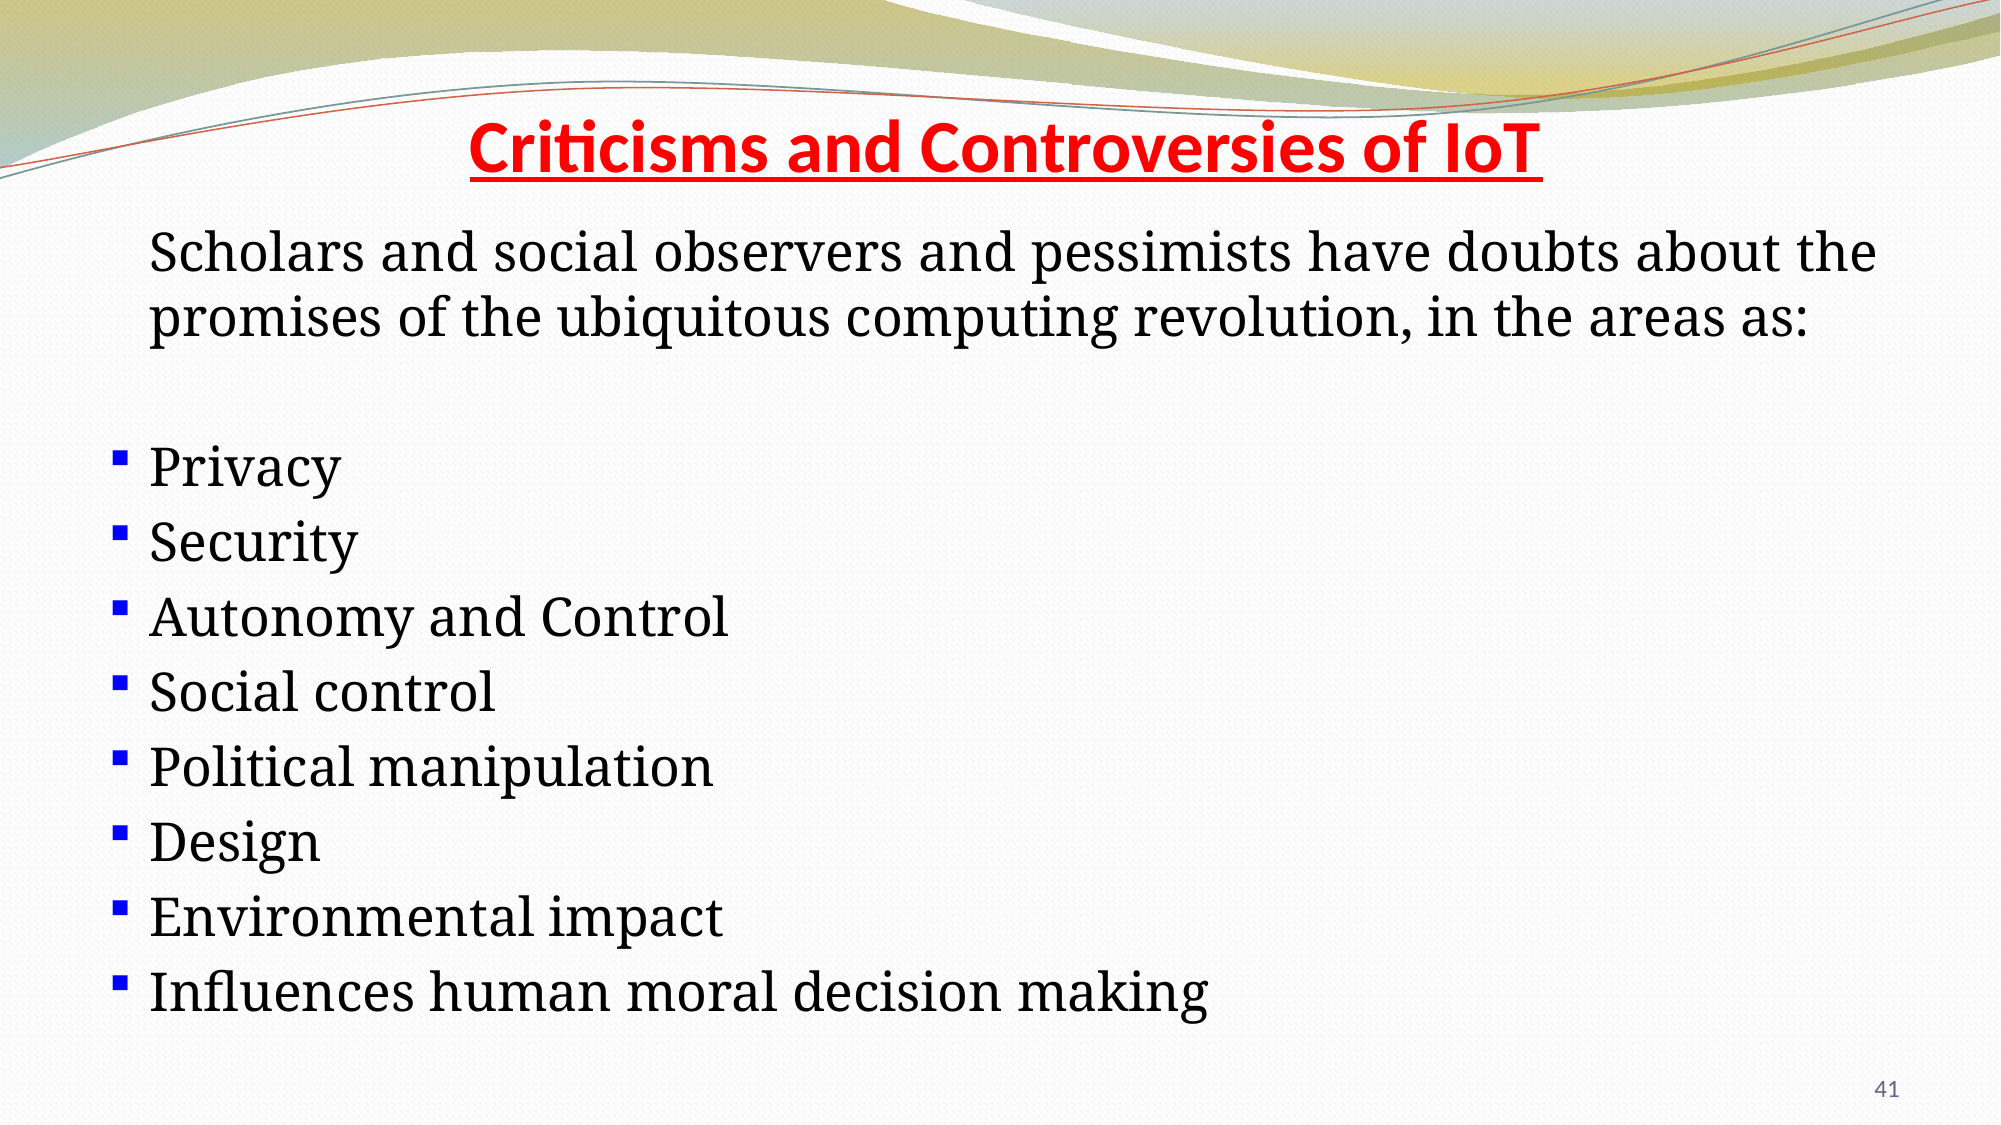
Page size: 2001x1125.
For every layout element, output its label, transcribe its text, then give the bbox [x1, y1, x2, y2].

title Criticisms and Controversies of IoT [106, 60, 1907, 188]
slide_number 41 [1733, 1042, 1900, 1103]
list Scholars and social observers and pessimists have doubts about the promises of the ubiquitous computing revolution, in the areas as: Privacy Security Autonomy and Control Social control Political manipulation Design Environmental impact Influences human moral decision making [93, 210, 1894, 1102]
